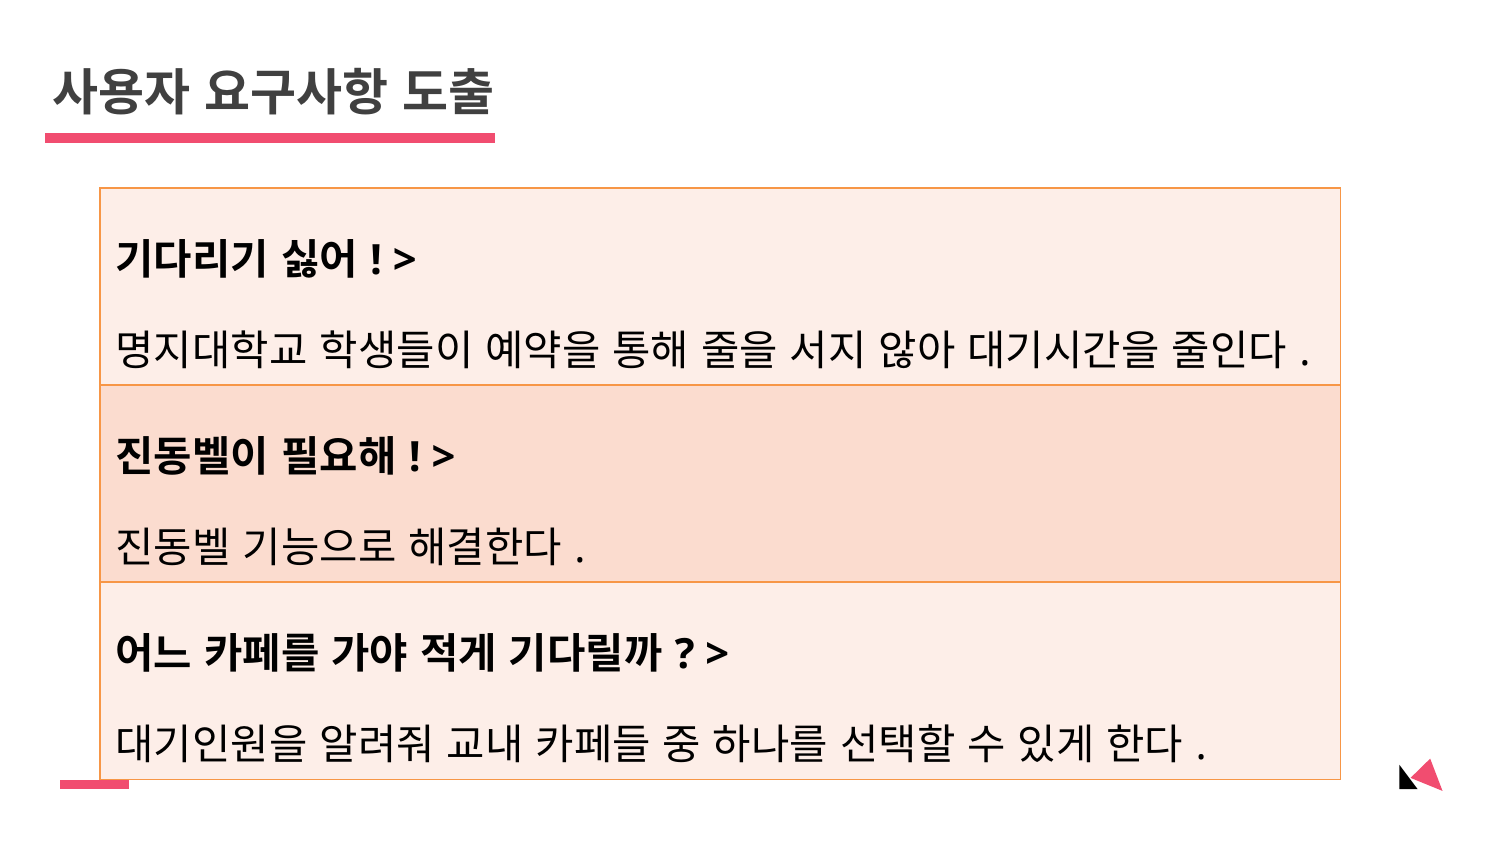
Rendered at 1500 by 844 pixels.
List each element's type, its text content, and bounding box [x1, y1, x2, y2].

table_header 기다리기 싫어! > 명지대학교 학생들이 예약을 통해 줄을 서지 않아 대기시간을 줄인다. [101, 189, 1340, 384]
text_box [1397, 762, 1420, 792]
text_box [1408, 756, 1445, 793]
table_cell 어느 카페를 가야 적게 기다릴까? > 대기인원을 알려줘 교내 카페들 중 하나를 선택할 수 있게 한다. [101, 583, 1340, 779]
text_box 사용자 요구사항 도출 [37, 0, 1388, 185]
text_box [36, 209, 1480, 812]
table_cell 진동벨이 필요해! > 진동벨 기능으로 해결한다. [101, 386, 1340, 581]
